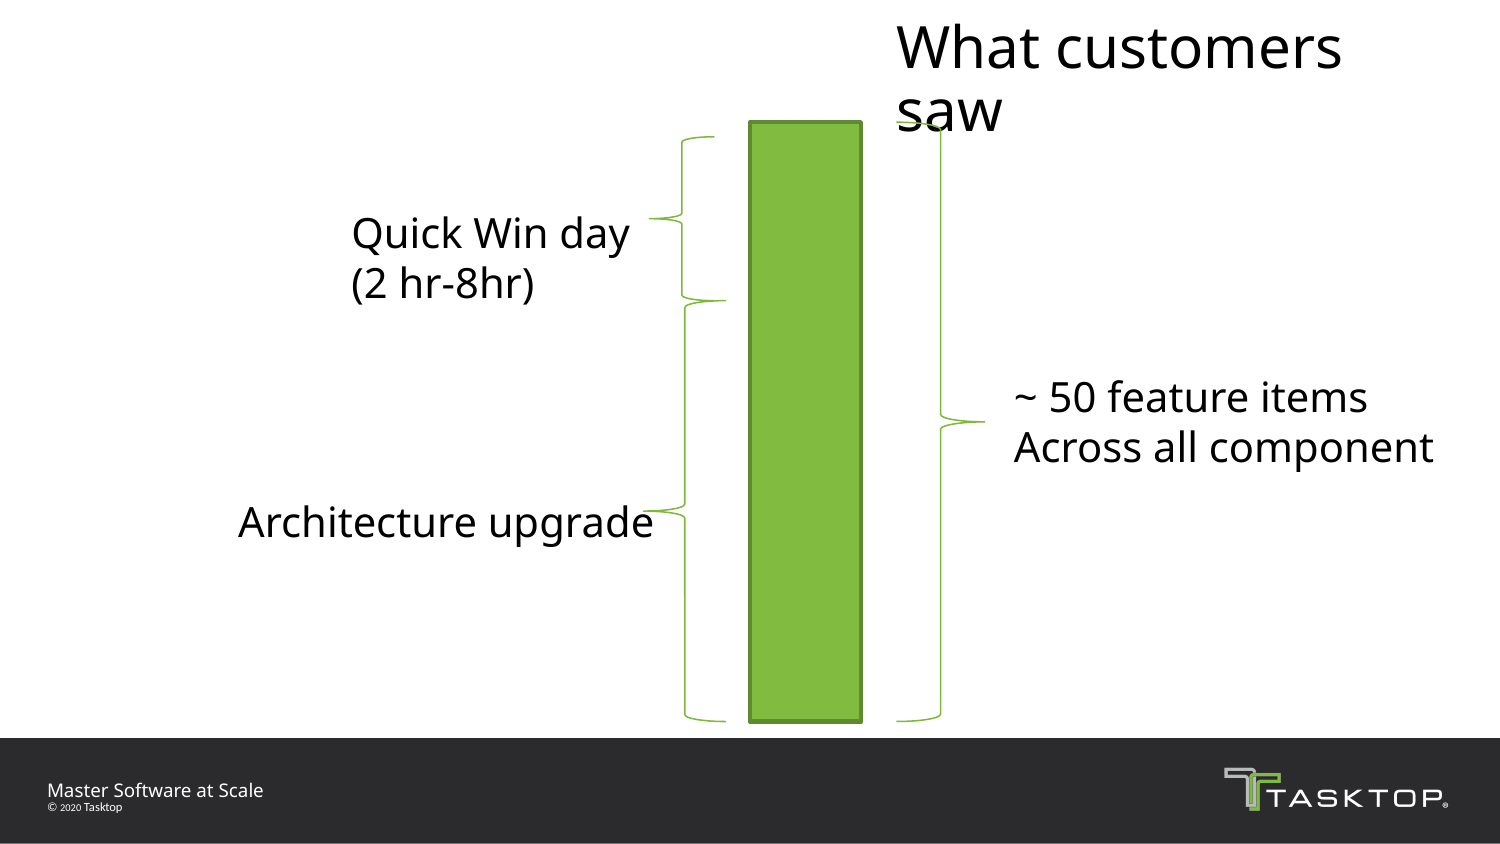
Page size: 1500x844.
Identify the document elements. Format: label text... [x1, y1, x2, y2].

text_box Architecture upgrade [223, 488, 670, 554]
text_box [648, 136, 715, 302]
text_box Quick Win day (2 hr-8hr) [336, 199, 645, 314]
title What customers saw [896, 0, 1461, 164]
text_box [896, 121, 986, 723]
text_box ~ 50 feature items Across all component [999, 363, 1449, 479]
text_box [748, 120, 863, 724]
text_box [670, 299, 727, 723]
picture [1203, 730, 1471, 844]
